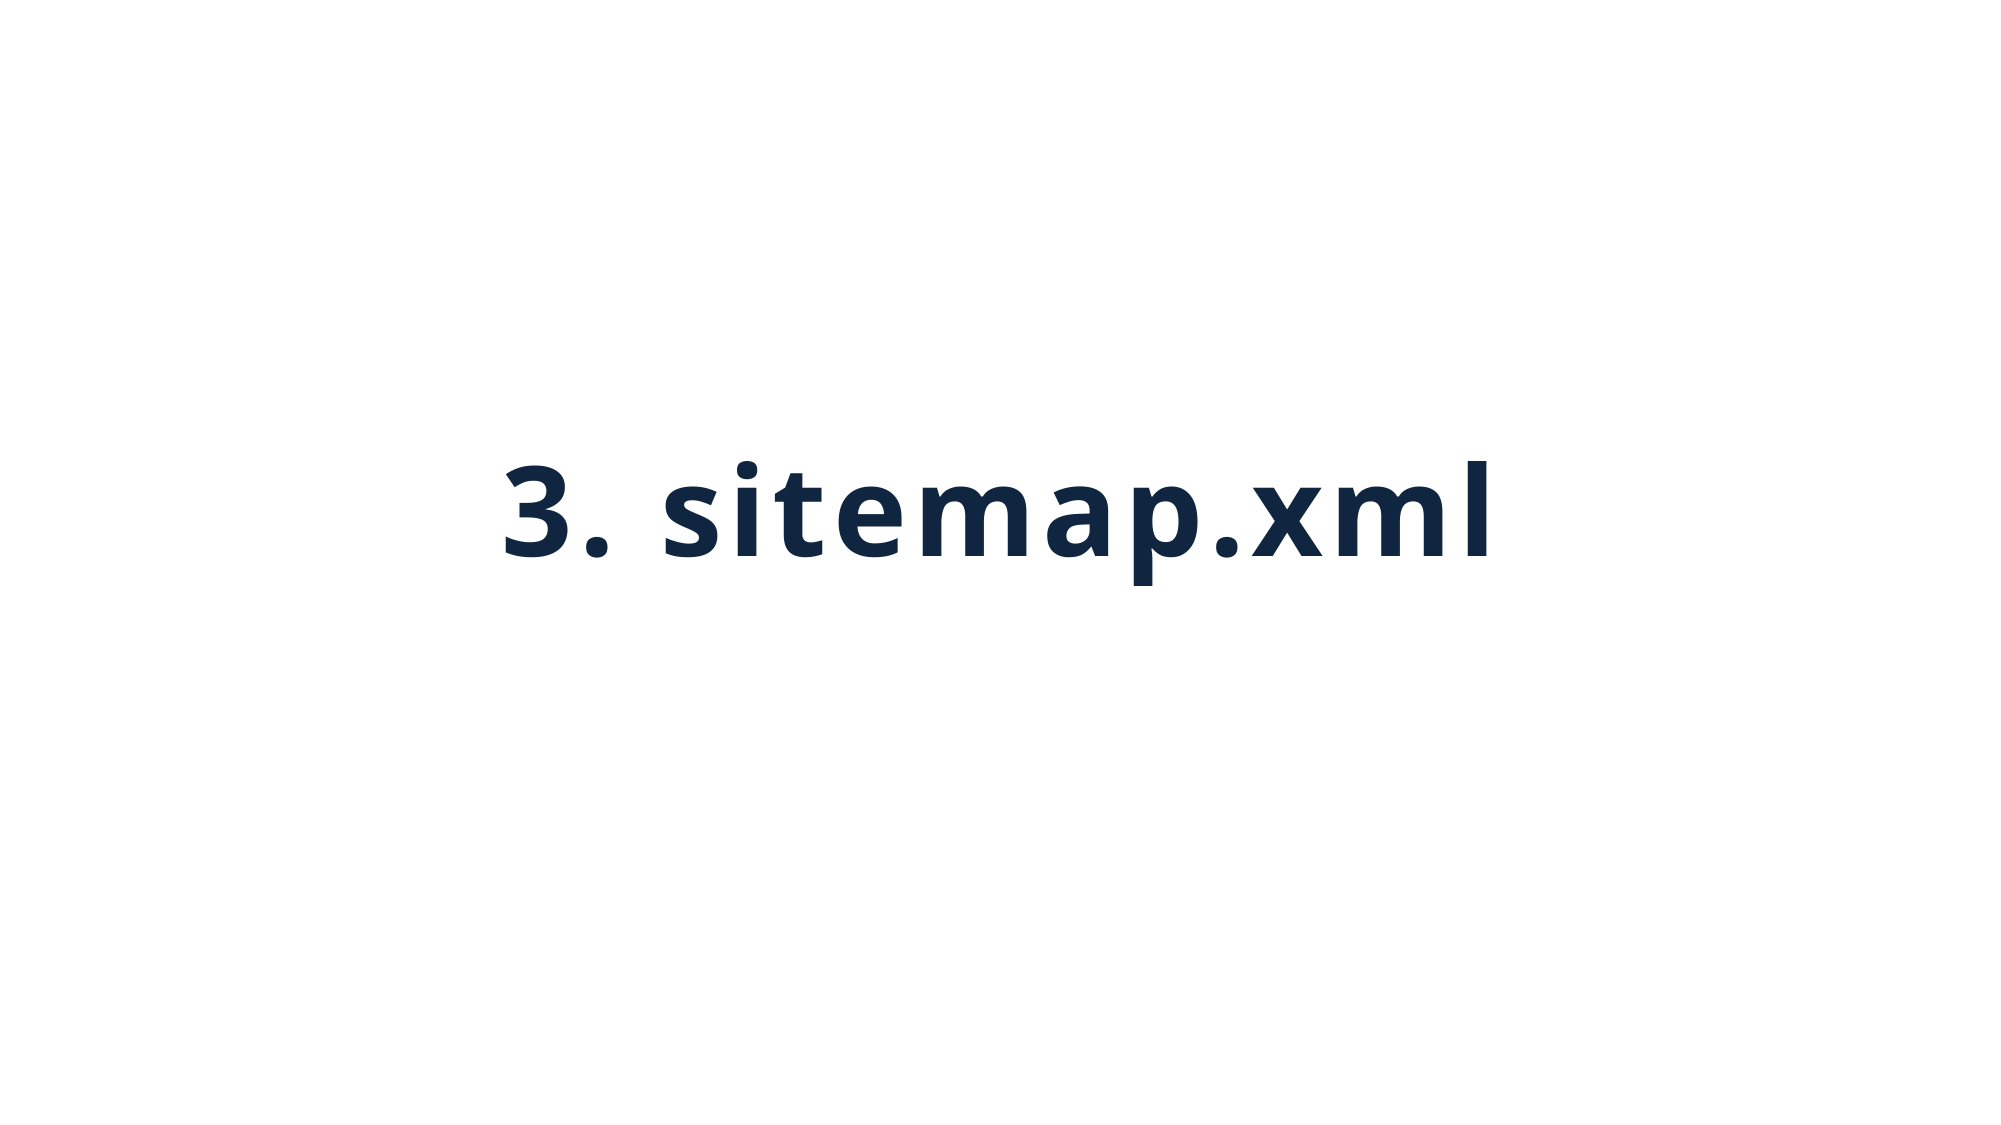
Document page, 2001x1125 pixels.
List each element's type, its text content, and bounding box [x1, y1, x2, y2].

title 3. sitemap.xml [249, 199, 1750, 592]
